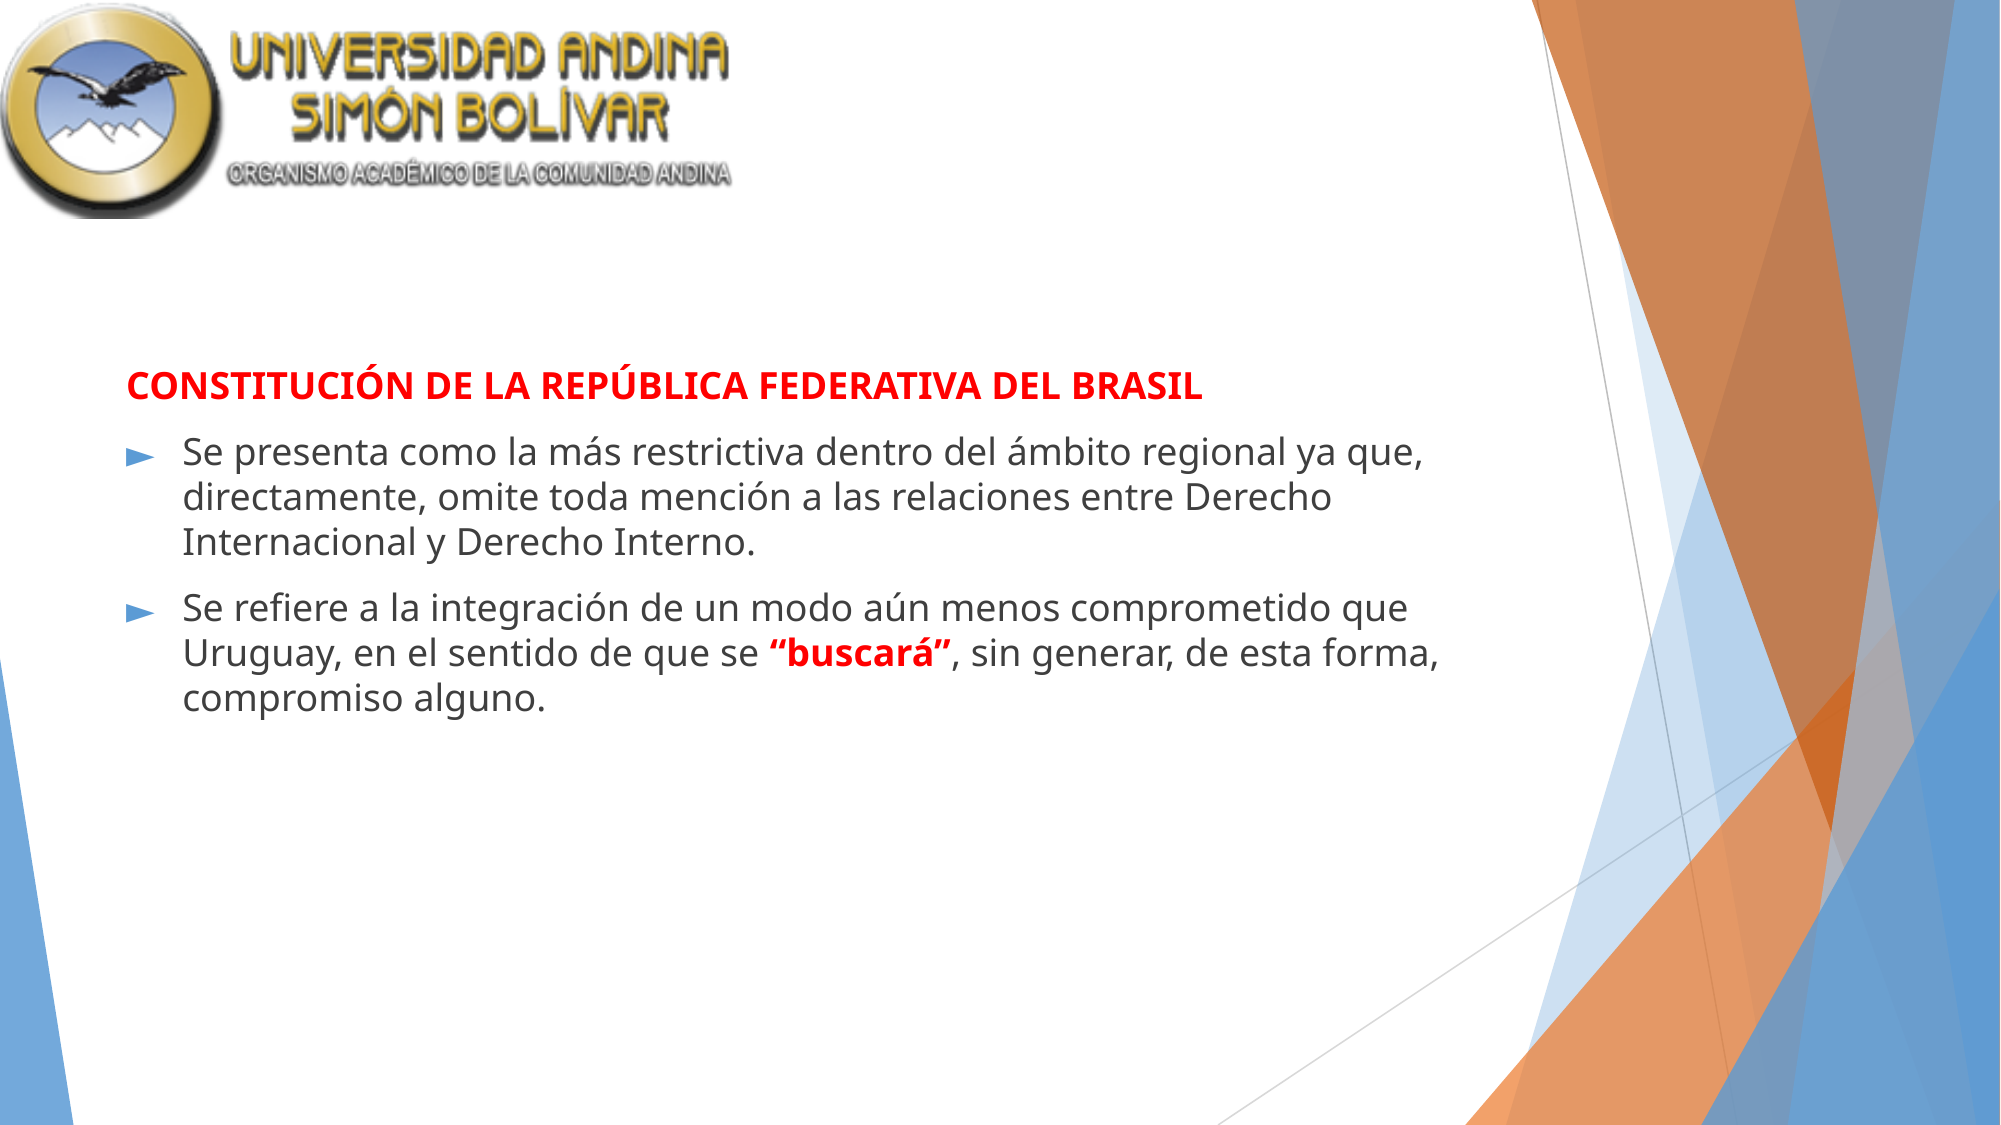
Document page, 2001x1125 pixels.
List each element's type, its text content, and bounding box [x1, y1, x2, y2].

list CONSTITUCIÓN DE LA REPÚBLICA FEDERATIVA DEL BRASIL Se presenta como la más restrictiva dentro del ámbito regional ya que, directamente, omite toda mención a las relaciones entre Derecho Internacional y Derecho Interno. Se refiere a la integración de un modo aún menos comprometido que Uruguay, en el sentido de que se “buscará”, sin generar, de esta forma, compromiso alguno. [111, 354, 1522, 992]
picture [0, 1, 765, 220]
